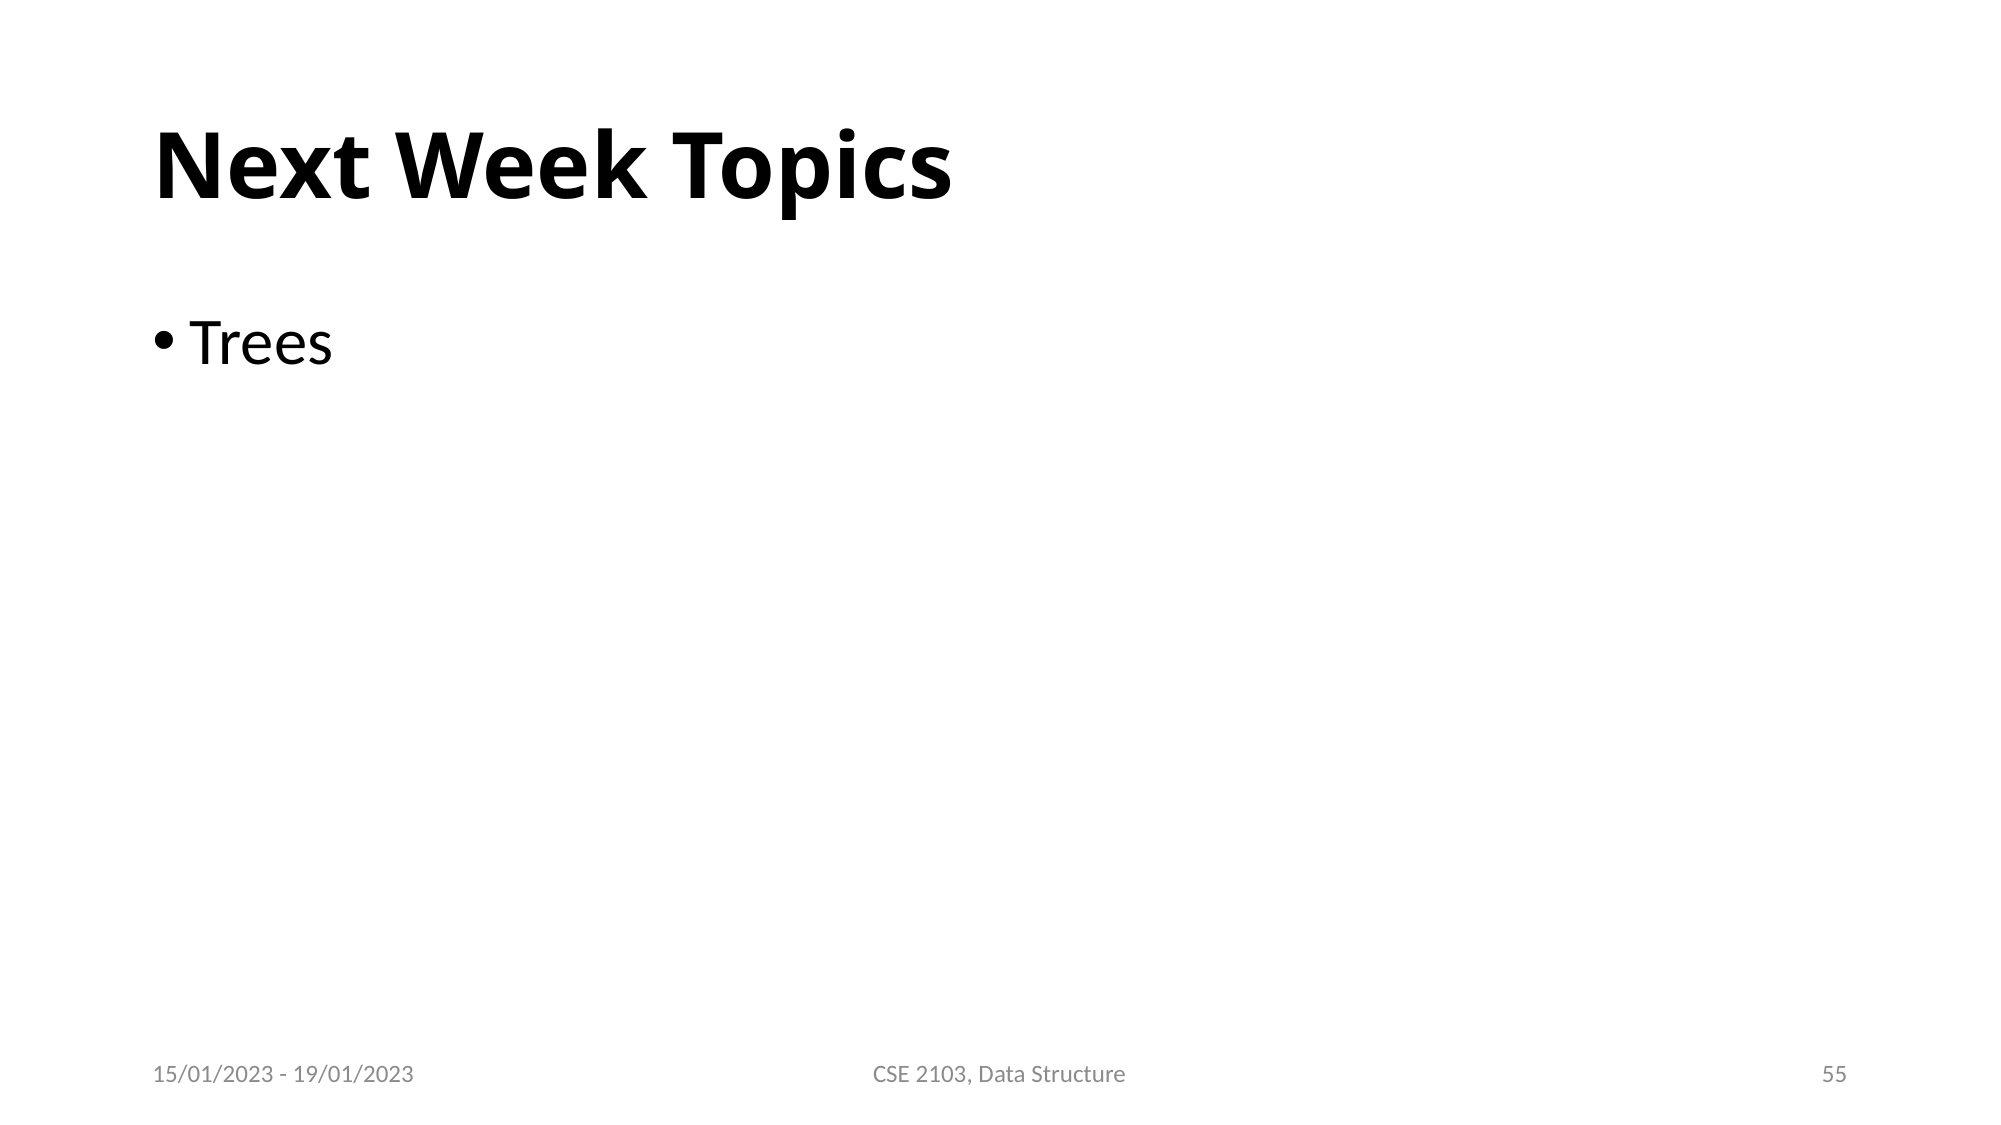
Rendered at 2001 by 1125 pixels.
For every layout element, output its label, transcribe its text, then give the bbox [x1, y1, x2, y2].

list Trees [137, 299, 1863, 1014]
footer CSE 2103, Data Structure [662, 1042, 1338, 1103]
slide_number 55 [1412, 1042, 1863, 1103]
title Next Week Topics [137, 59, 1863, 278]
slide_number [137, 1042, 588, 1103]
